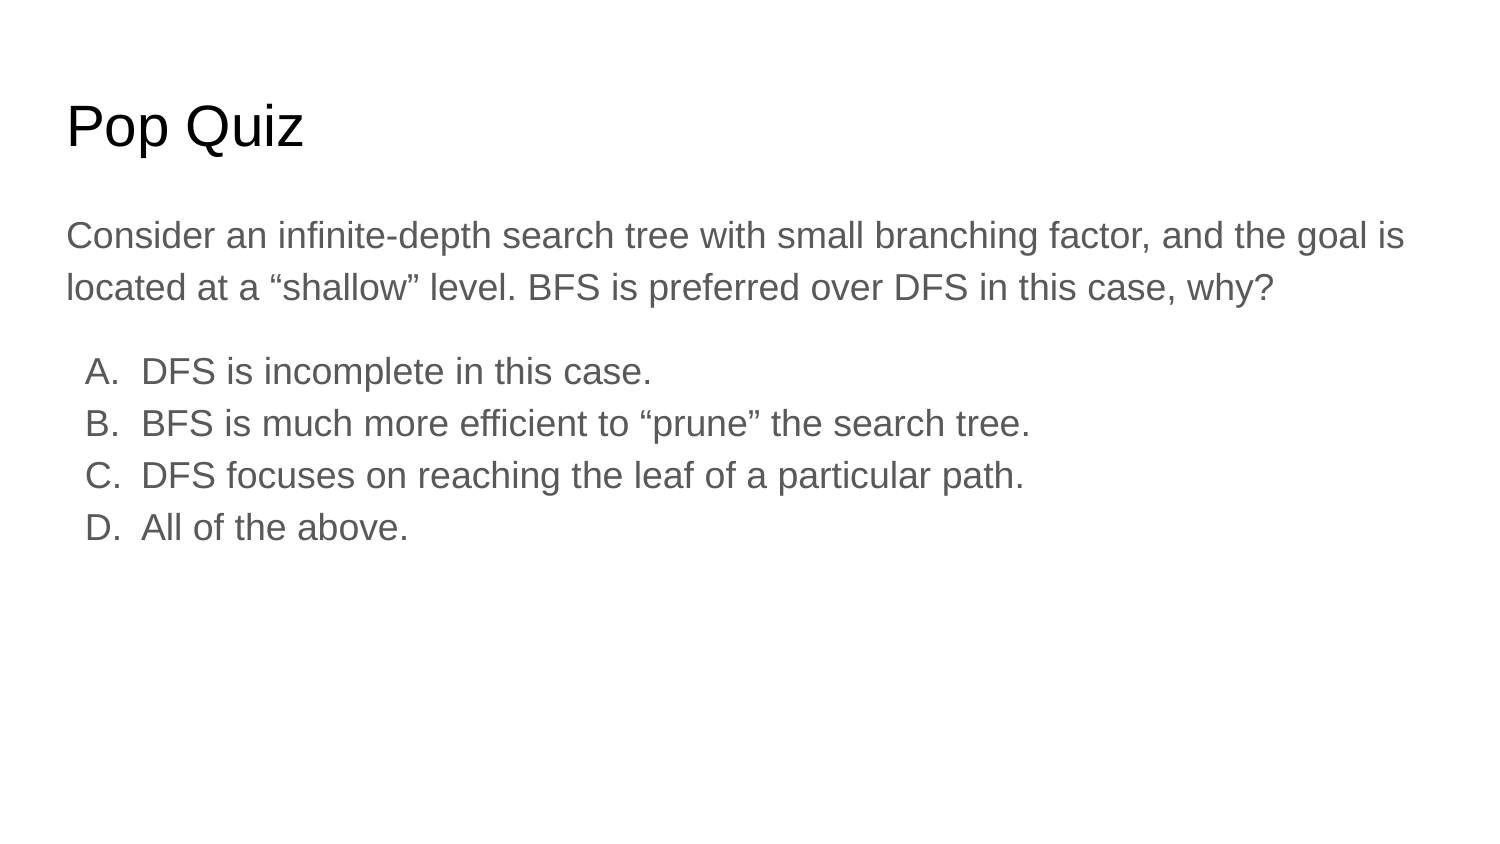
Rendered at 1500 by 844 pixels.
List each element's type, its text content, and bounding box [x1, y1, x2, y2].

list Consider an infinite-depth search tree with small branching factor, and the goal is located at a “shallow” level. BFS is preferred over DFS in this case, why? DFS is incomplete in this case. BFS is much more efficient to “prune” the search tree. DFS focuses on reaching the leaf of a particular path. All of the above. [51, 189, 1449, 750]
title Pop Quiz [51, 72, 1449, 167]
